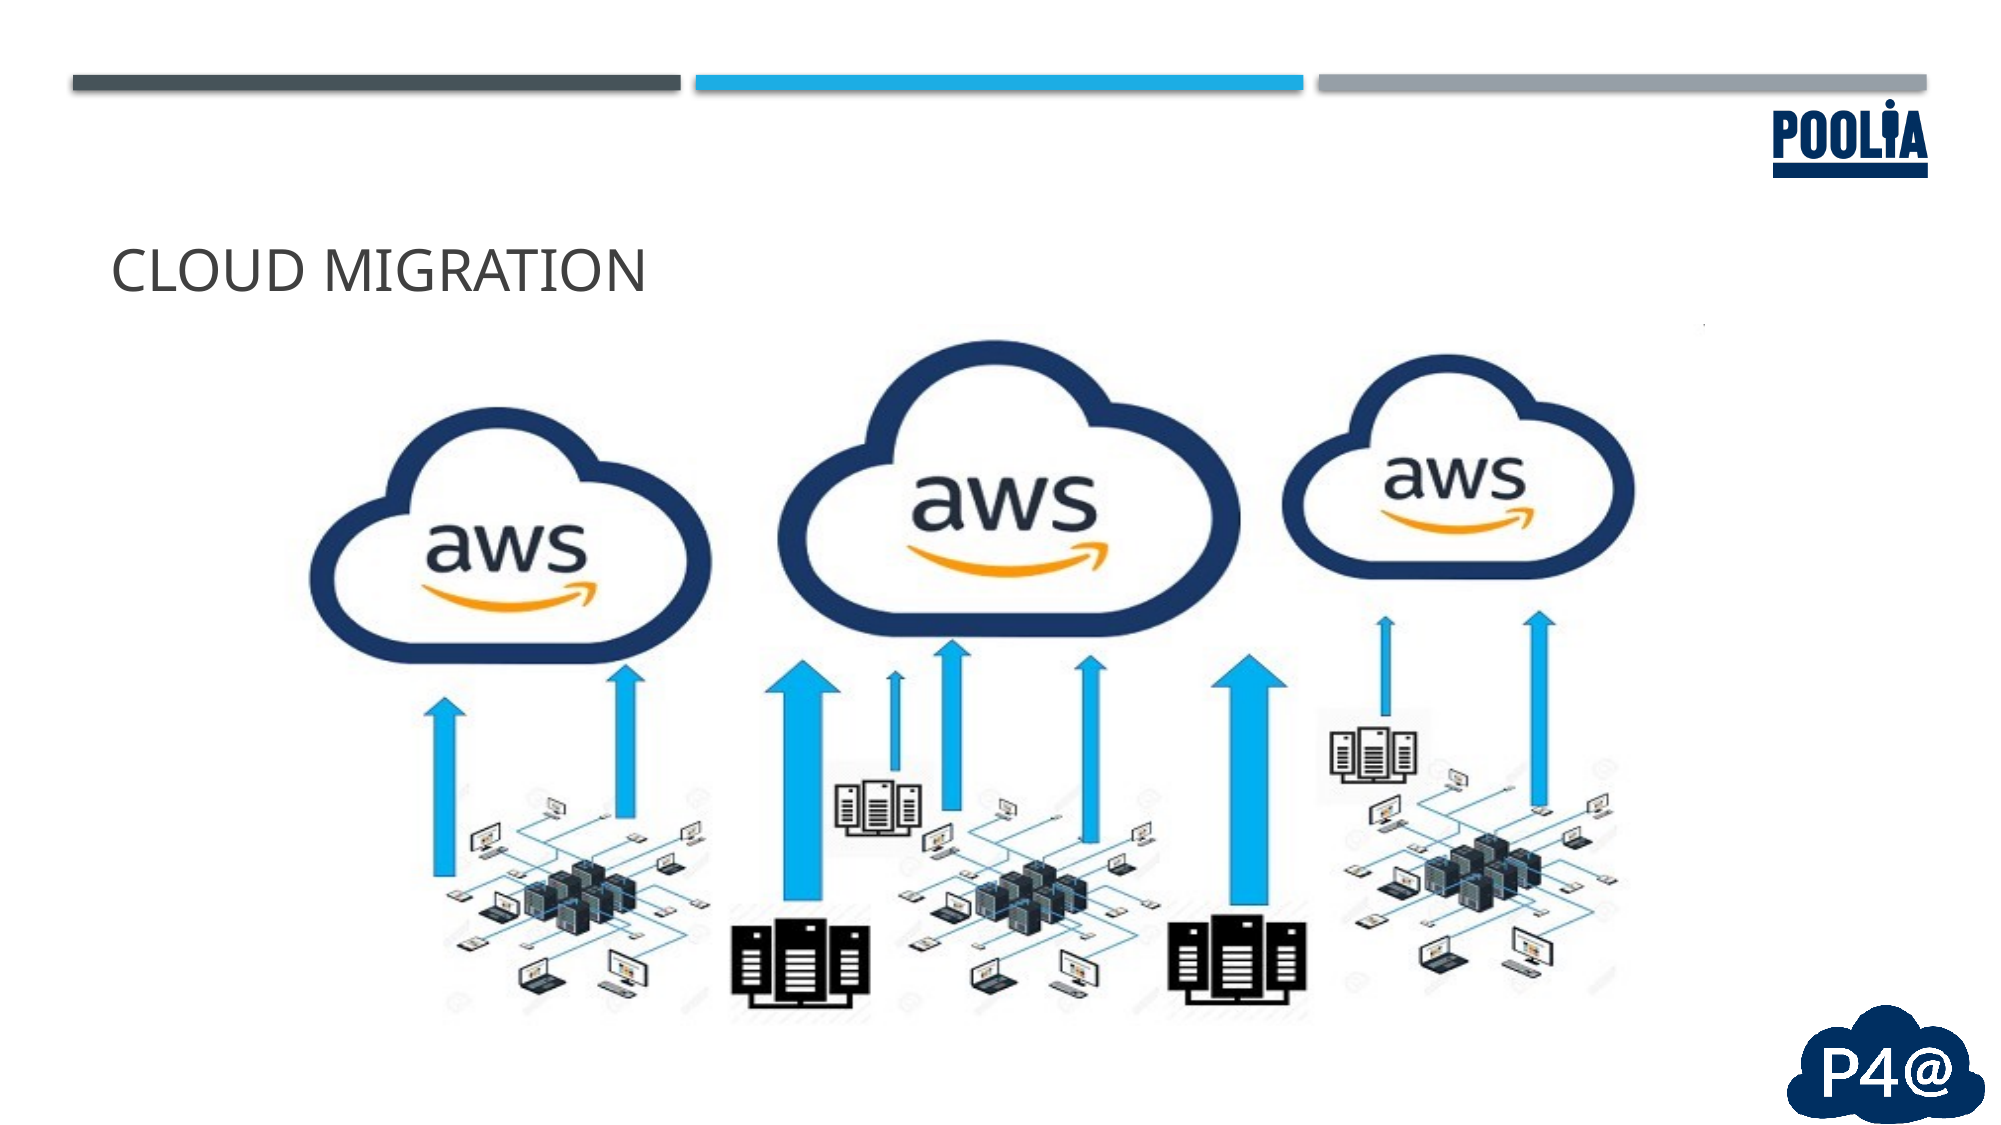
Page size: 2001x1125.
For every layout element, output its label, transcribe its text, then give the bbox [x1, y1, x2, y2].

picture [1786, 1004, 1985, 1125]
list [222, 322, 1706, 1037]
picture [1773, 99, 1929, 179]
title Cloud Migration [95, 115, 1905, 311]
